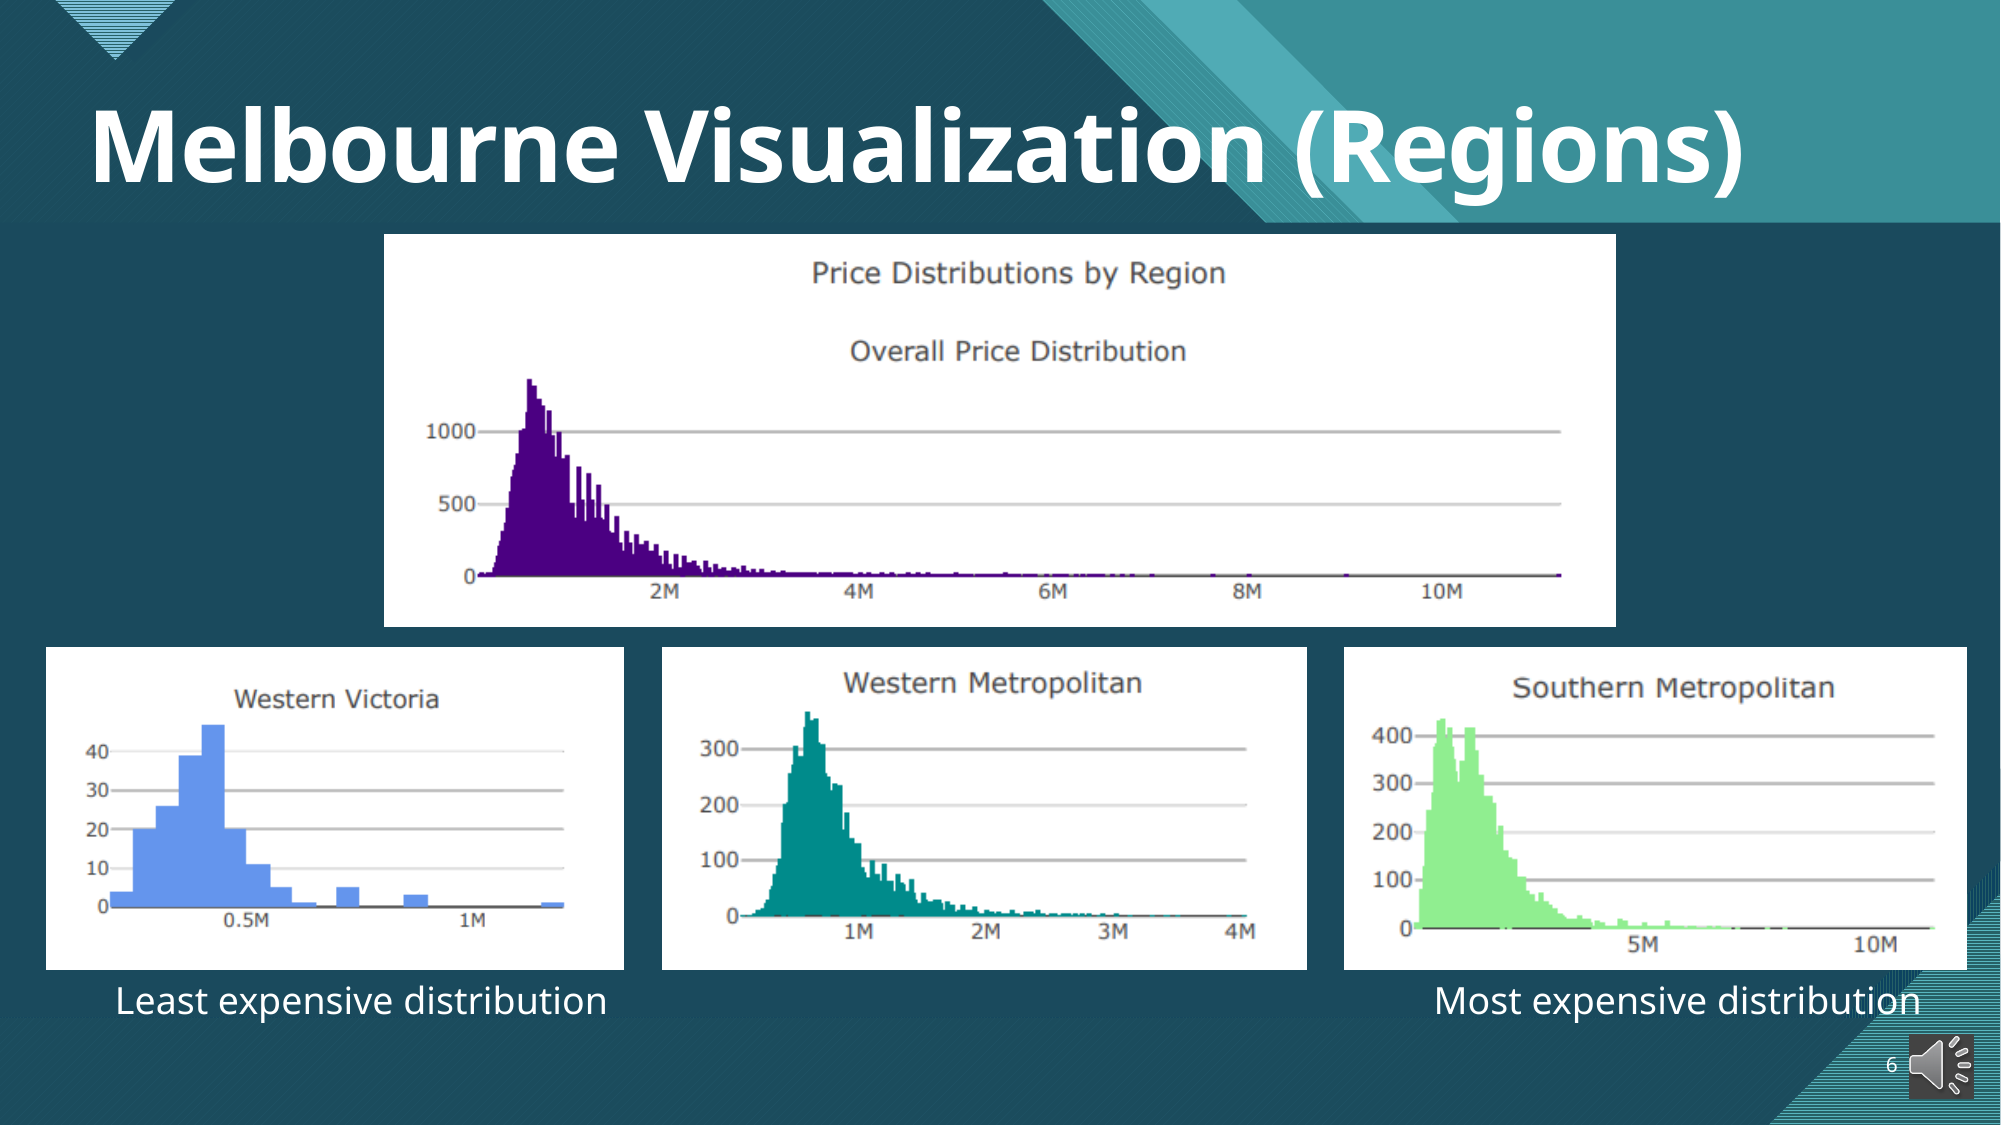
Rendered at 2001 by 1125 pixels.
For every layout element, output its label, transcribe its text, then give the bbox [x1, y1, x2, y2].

picture [661, 647, 1307, 971]
picture [1344, 647, 1967, 971]
text_box Most expensive distribution [1418, 980, 1944, 1030]
picture [1907, 1033, 1976, 1101]
slide_number 6 [1845, 1035, 1904, 1096]
text_box Least expensive distribution [100, 978, 626, 1030]
title Melbourne Visualization (Regions) [72, 89, 1913, 214]
picture [46, 647, 625, 971]
picture [384, 234, 1616, 627]
